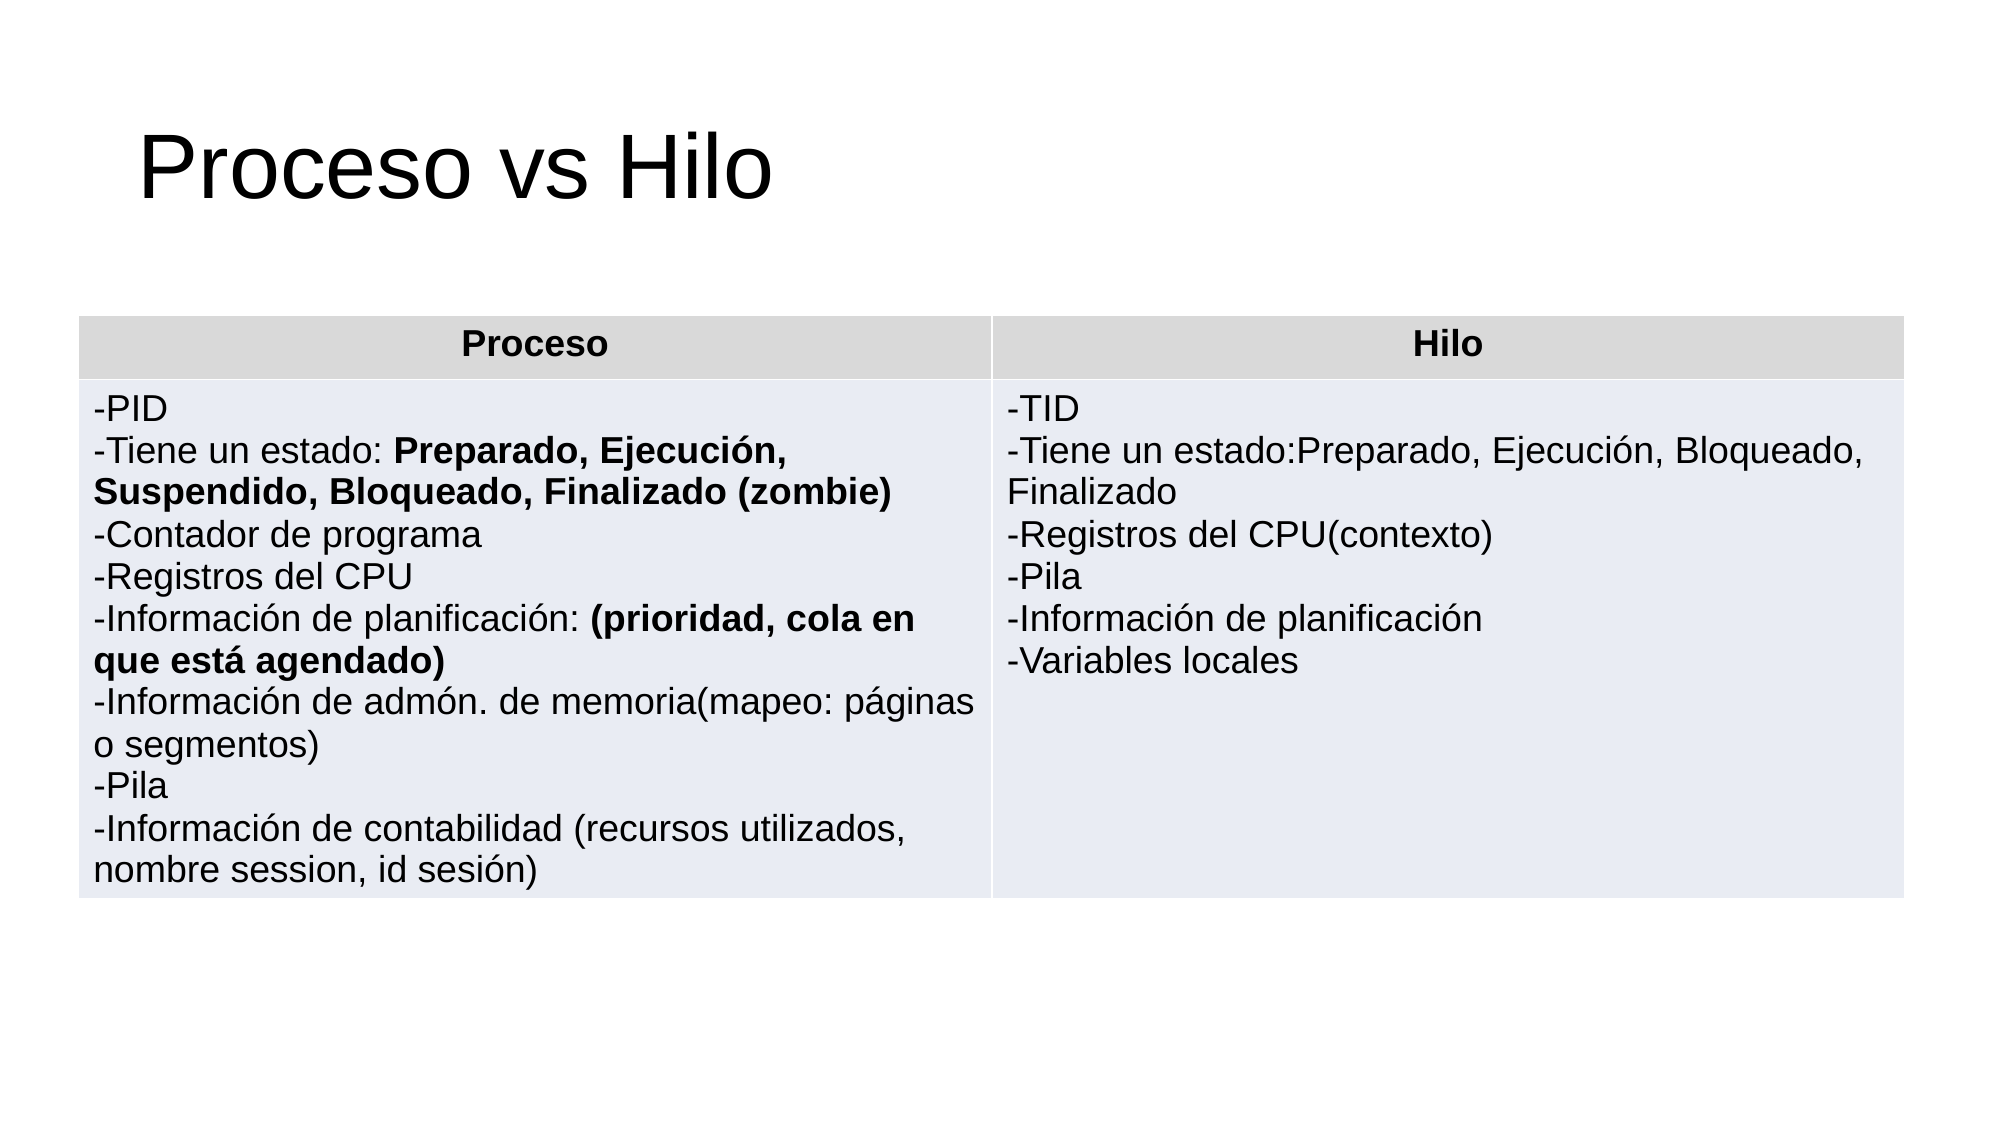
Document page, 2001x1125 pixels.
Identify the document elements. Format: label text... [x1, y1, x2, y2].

table_header Proceso [79, 316, 991, 379]
text_box Proceso vs Hilo [137, 59, 1863, 278]
table_cell -TID -Tiene un estado:Preparado, Ejecución, Bloqueado, Finalizado -Registros del CPU(contexto) -Pila -Información de planificación -Variables locales [993, 380, 1904, 898]
table_cell -PID -Tiene un estado: Preparado, Ejecución, Suspendido, Bloqueado, Finalizado (zombie) -Contador de programa -Registros del CPU -Información de planificación: (prioridad, cola en que está agendado) -Información de admón. de memoria(mapeo: páginas o segmentos) -Pila -Información de contabilidad (recursos utilizados, nombre session, id sesión) [79, 380, 991, 898]
table_header Hilo [993, 316, 1904, 379]
